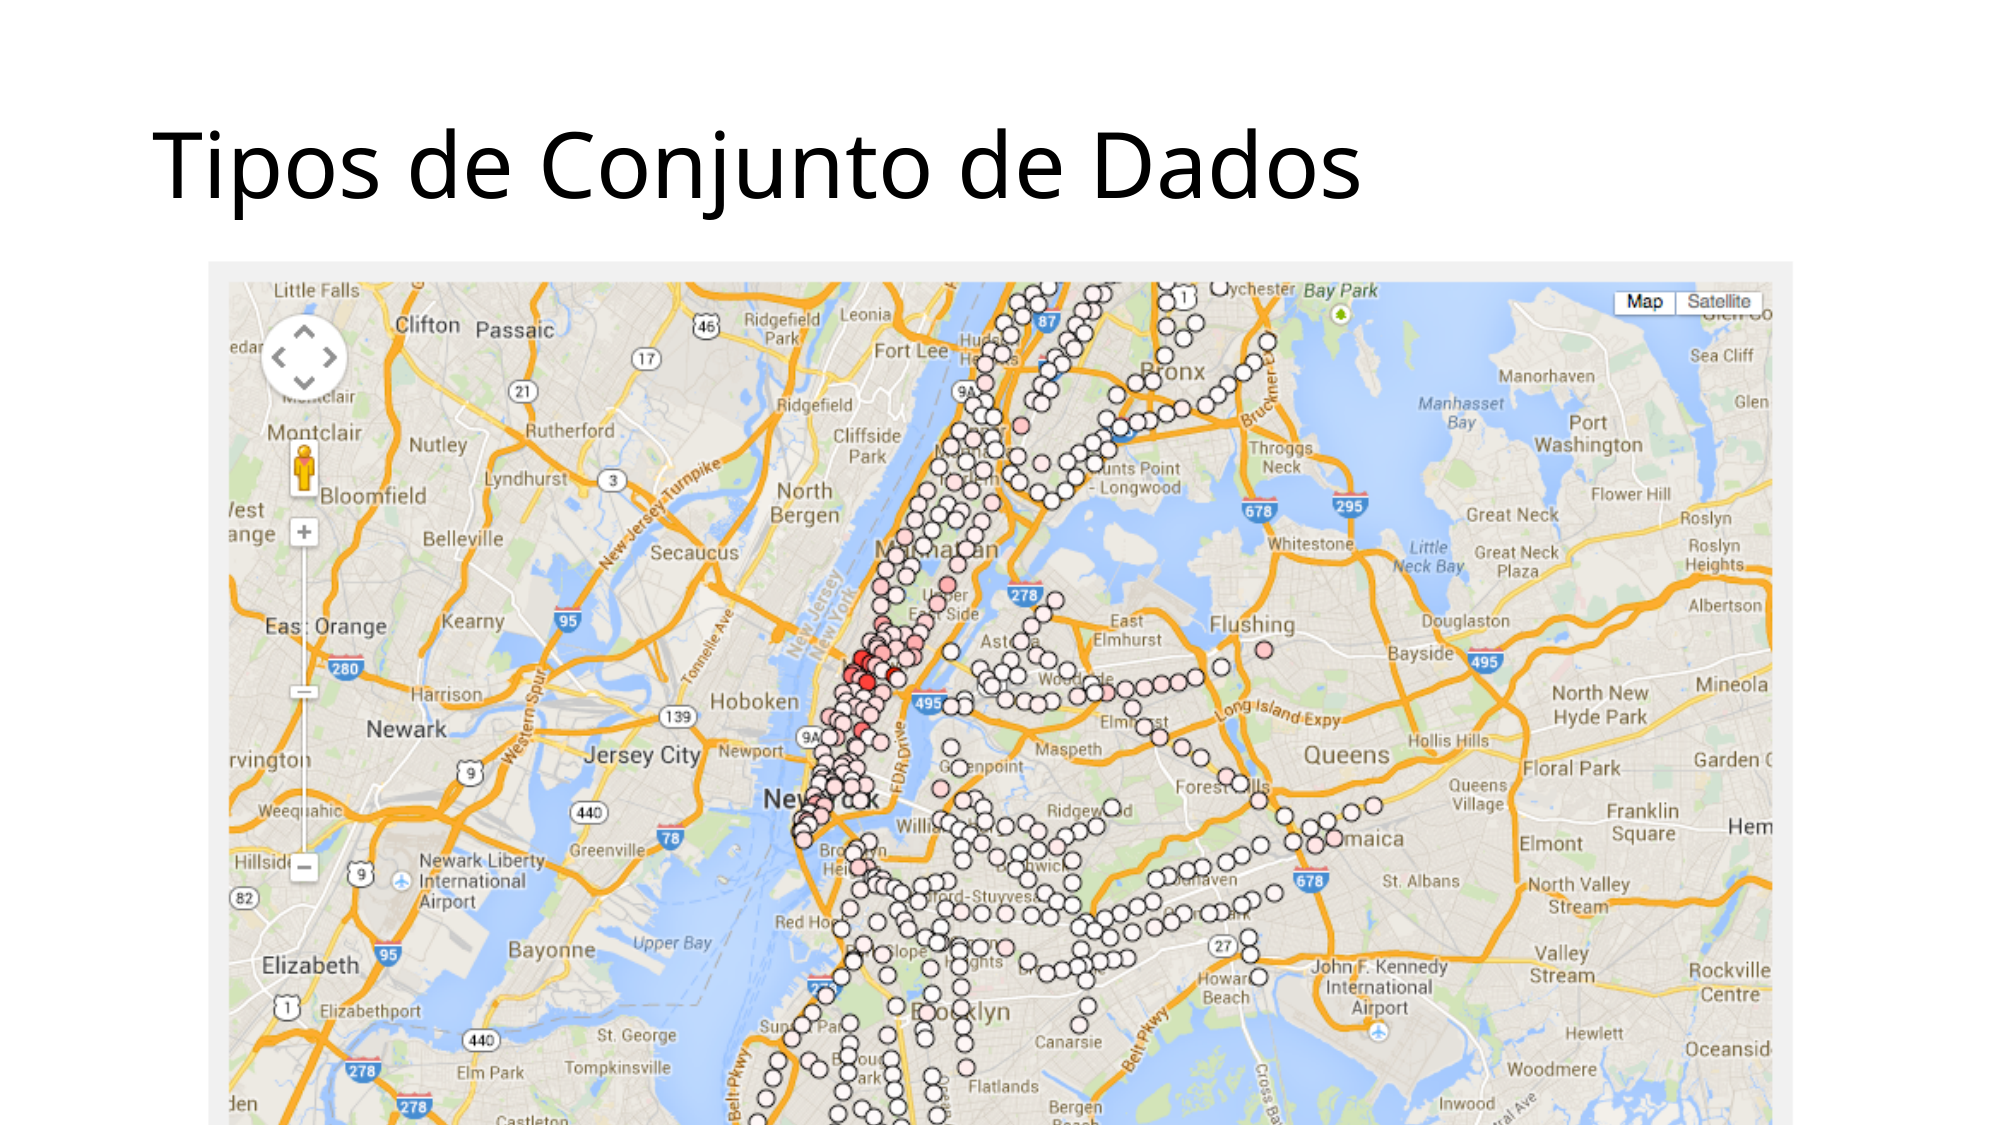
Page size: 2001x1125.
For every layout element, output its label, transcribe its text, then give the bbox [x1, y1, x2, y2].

picture [202, 255, 1798, 1125]
title Tipos de Conjunto de Dados [137, 59, 1863, 278]
